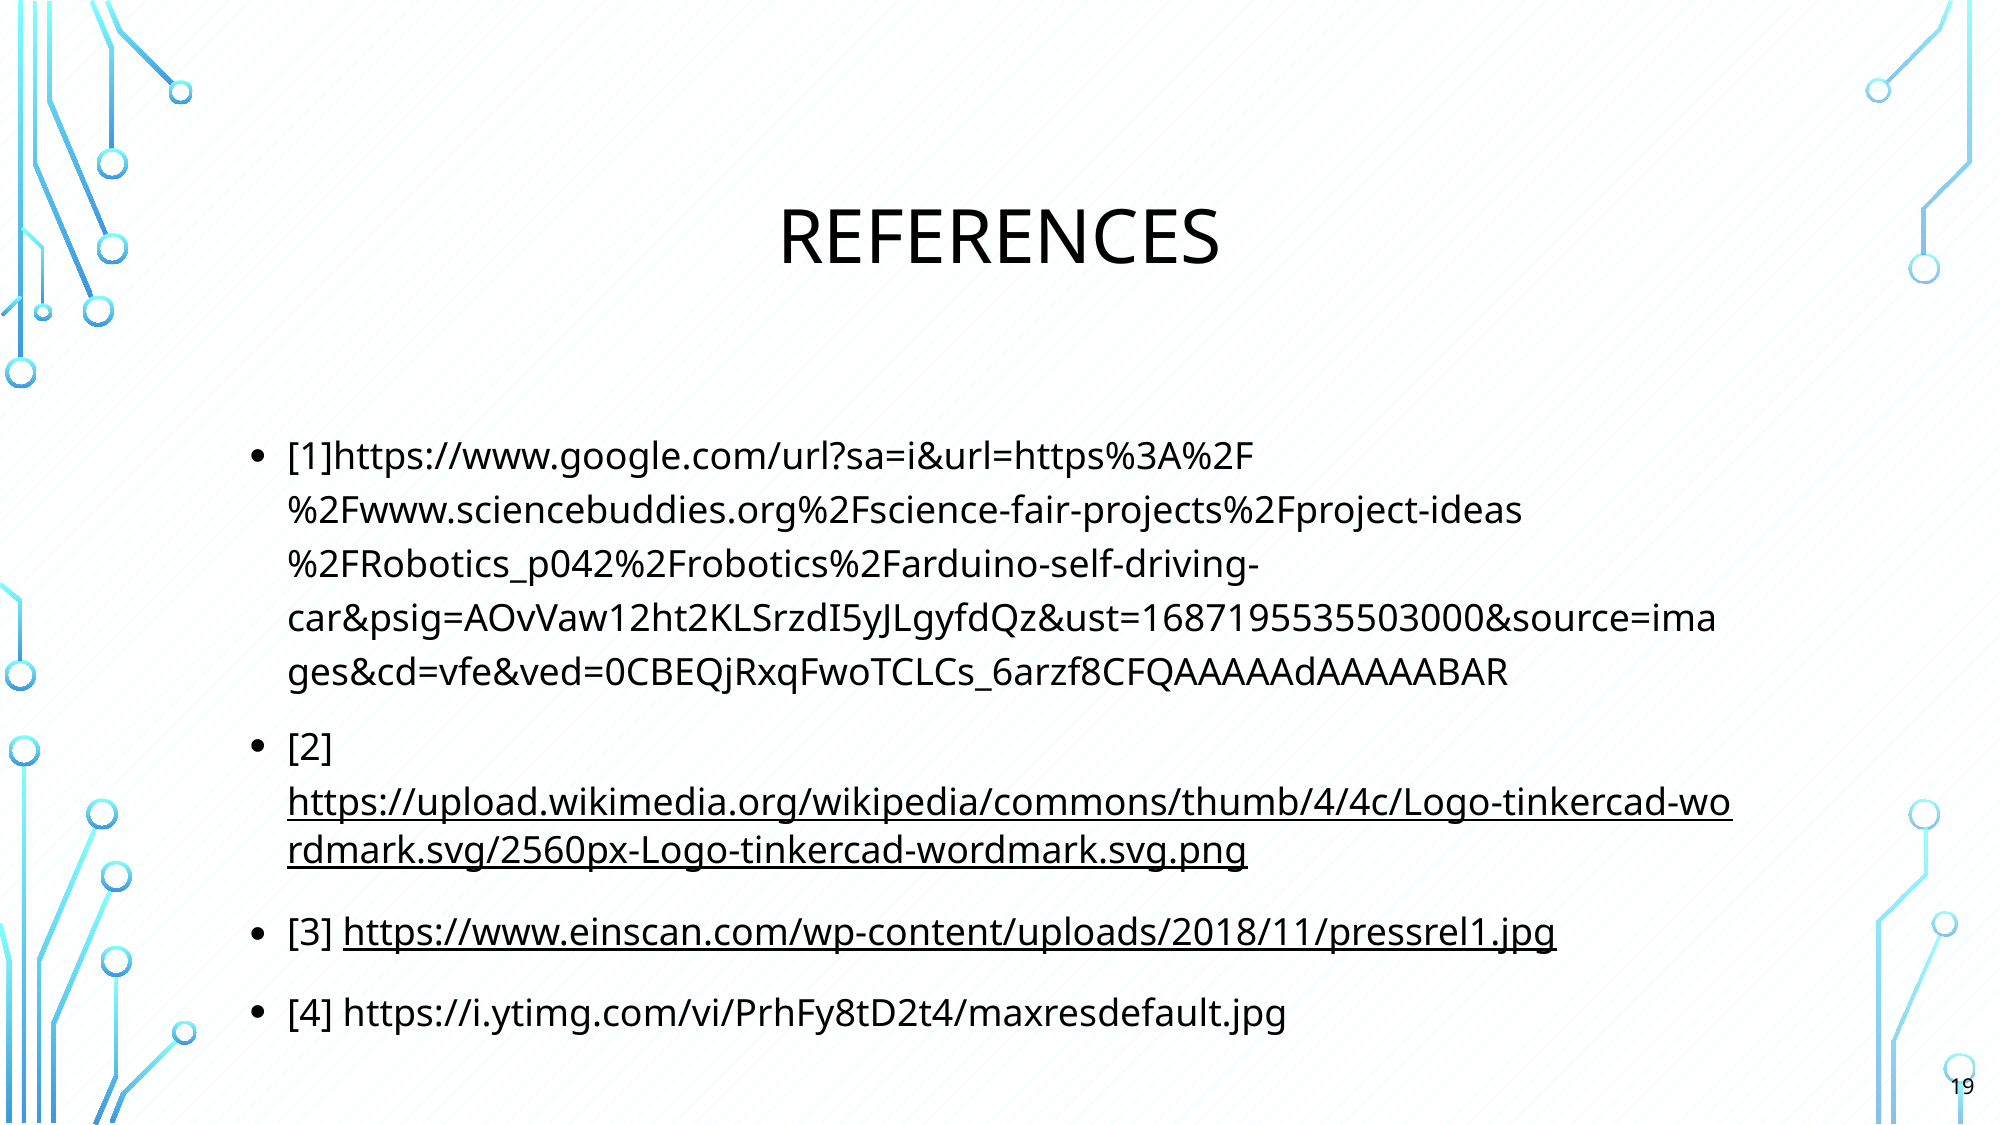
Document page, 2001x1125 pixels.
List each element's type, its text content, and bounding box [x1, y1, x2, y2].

title References [242, 168, 1758, 310]
list [1]https://www.google.com/url?sa=i&url=https%3A%2F%2Fwww.sciencebuddies.org%2Fscience-fair-projects%2Fproject-ideas%2FRobotics_p042%2Frobotics%2Farduino-self-driving-car&psig=AOvVaw12ht2KLSrzdI5yJLgyfdQz&ust=1687195535503000&source=images&cd=vfe&ved=0CBEQjRxqFwoTCLCs_6arzf8CFQAAAAAdAAAAABAR [2] https://upload.wikimedia.org/wikipedia/commons/thumb/4/4c/Logo-tinkercad-wordmark.svg/2560px-Logo-tinkercad-wordmark.svg.png [3] https://www.einscan.com/wp-content/uploads/2018/11/pressrel1.jpg [4] https://i.ytimg.com/vi/PrhFy8tD2t4/maxresdefault.jpg [234, 415, 1750, 1041]
slide_number 19 [1934, 1061, 2000, 1113]
